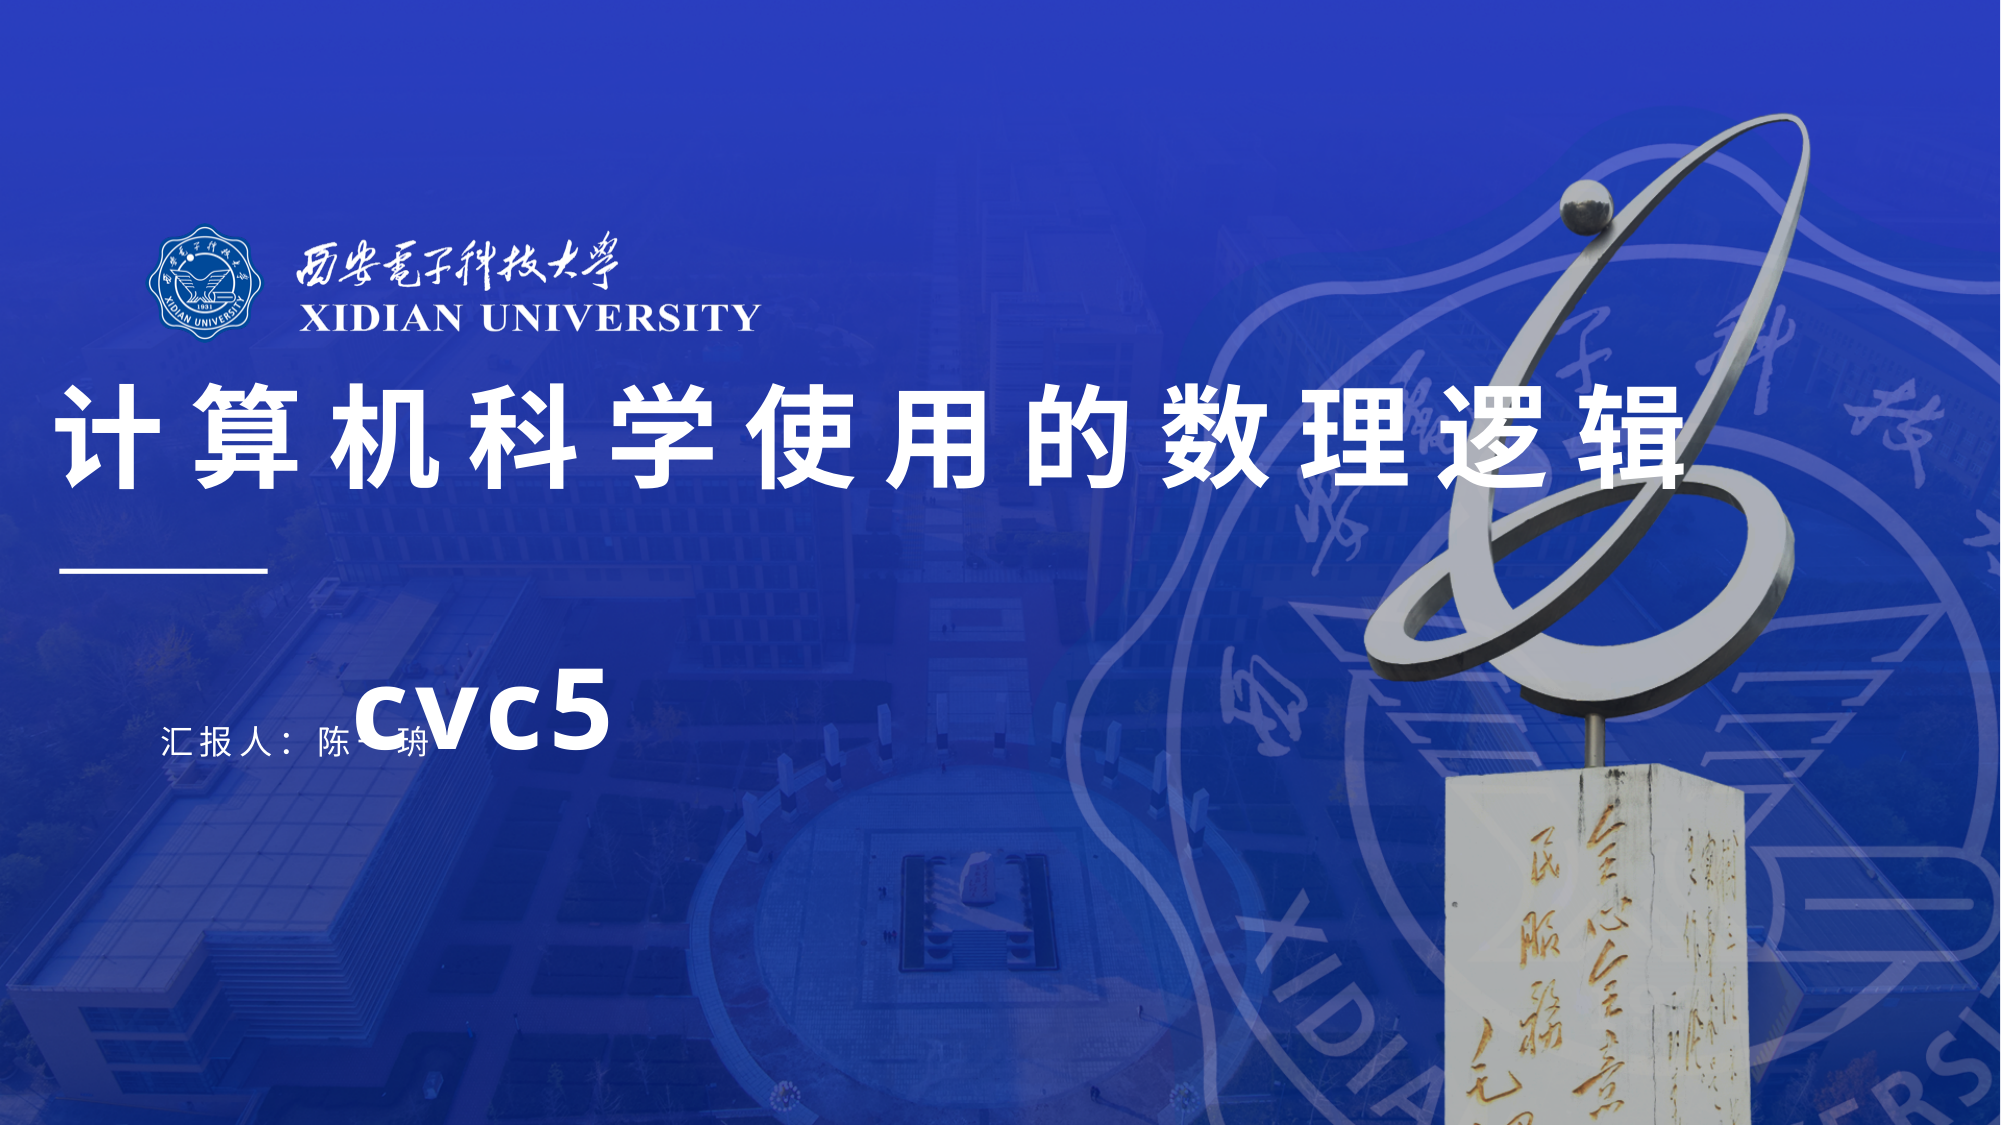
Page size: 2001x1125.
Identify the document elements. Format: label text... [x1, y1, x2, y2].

text_box 汇报人：陈一珘 [145, 714, 446, 769]
picture [0, 0, 2001, 1125]
text_box 计算机科学使用的数理逻辑—— cvc5 [36, 359, 1712, 645]
